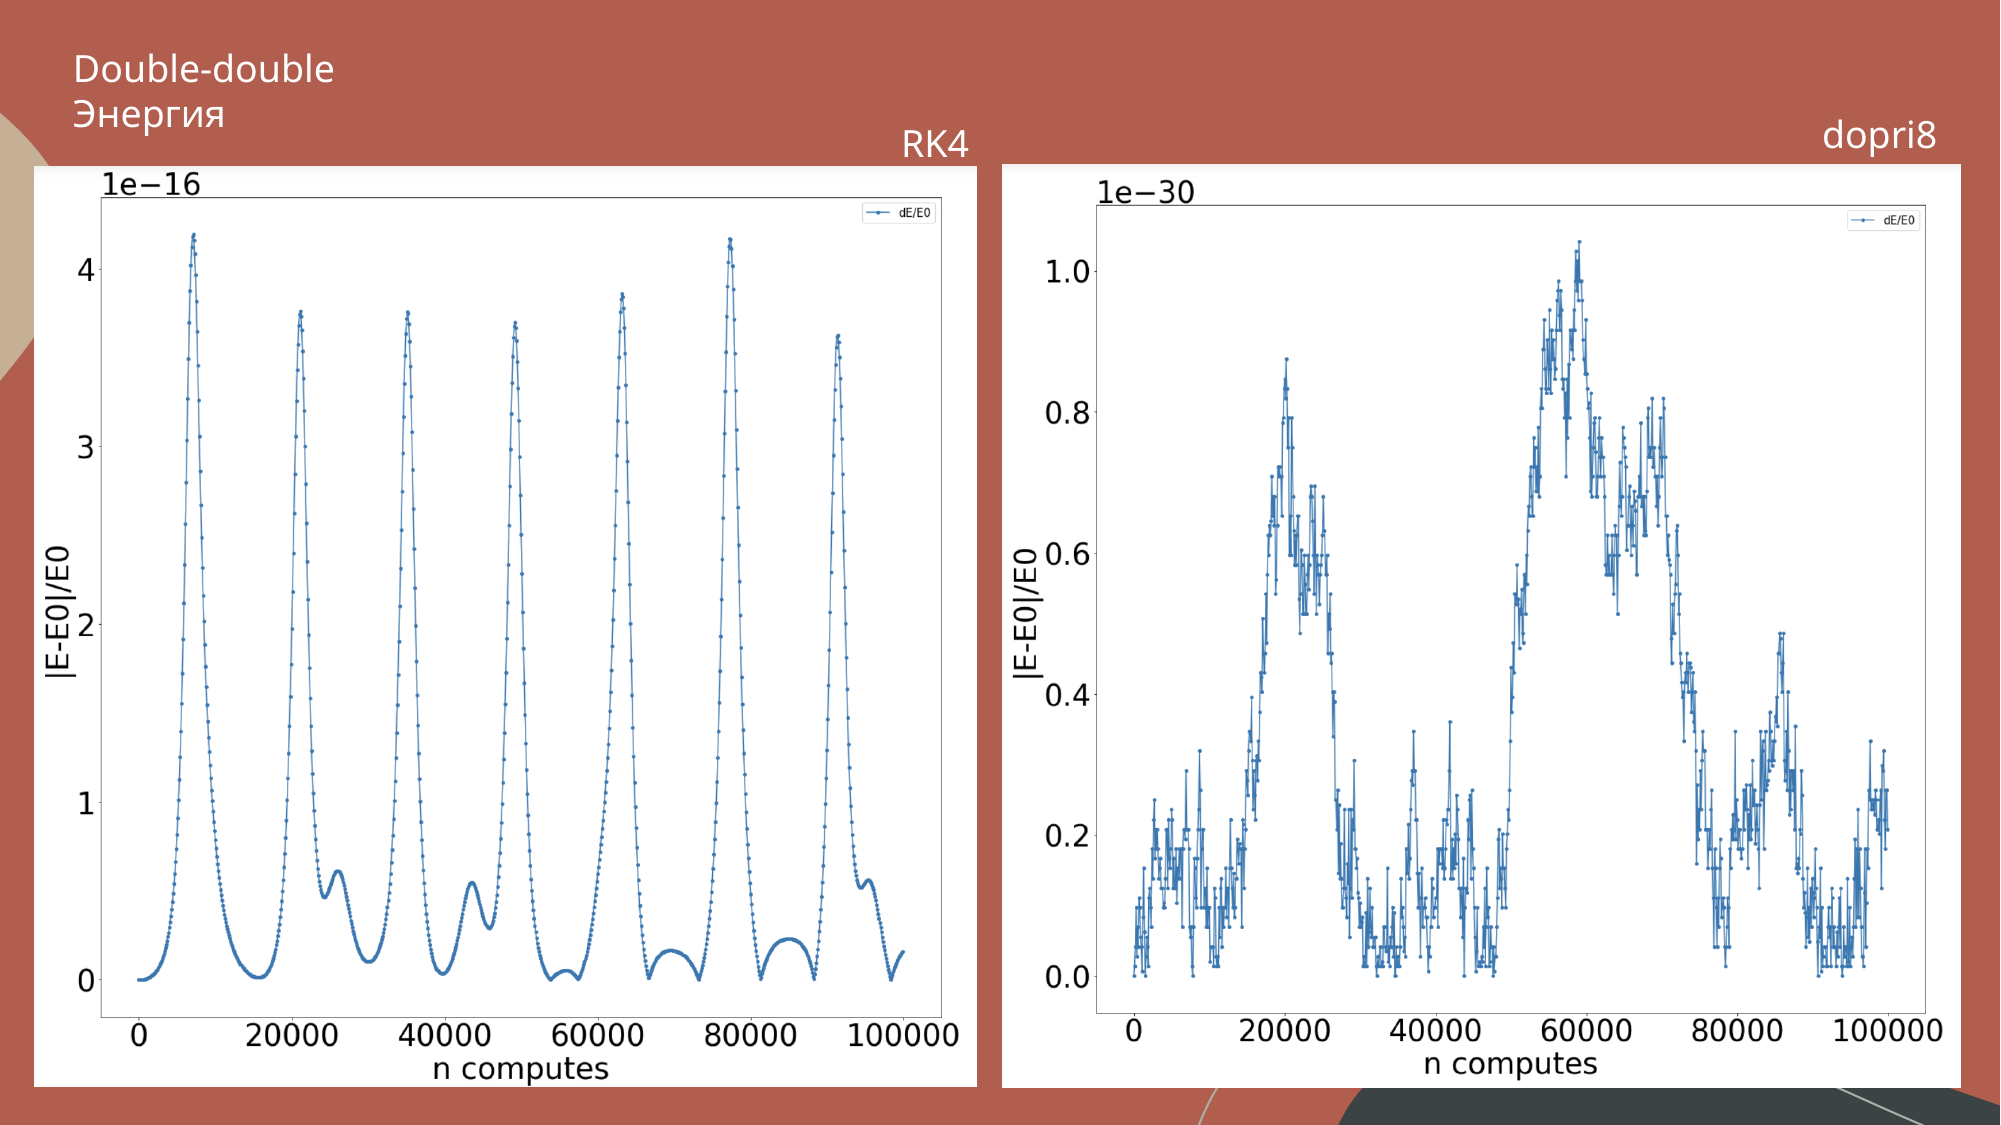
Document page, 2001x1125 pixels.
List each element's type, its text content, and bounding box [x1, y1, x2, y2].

text_box Double-double Энергия​ [57, 37, 724, 143]
picture [34, 166, 977, 1087]
picture [1002, 164, 1961, 1089]
text_box dopri8 [1807, 103, 1964, 164]
text_box RK4 [886, 112, 992, 173]
slide_number 18 [1625, 1089, 1875, 1103]
